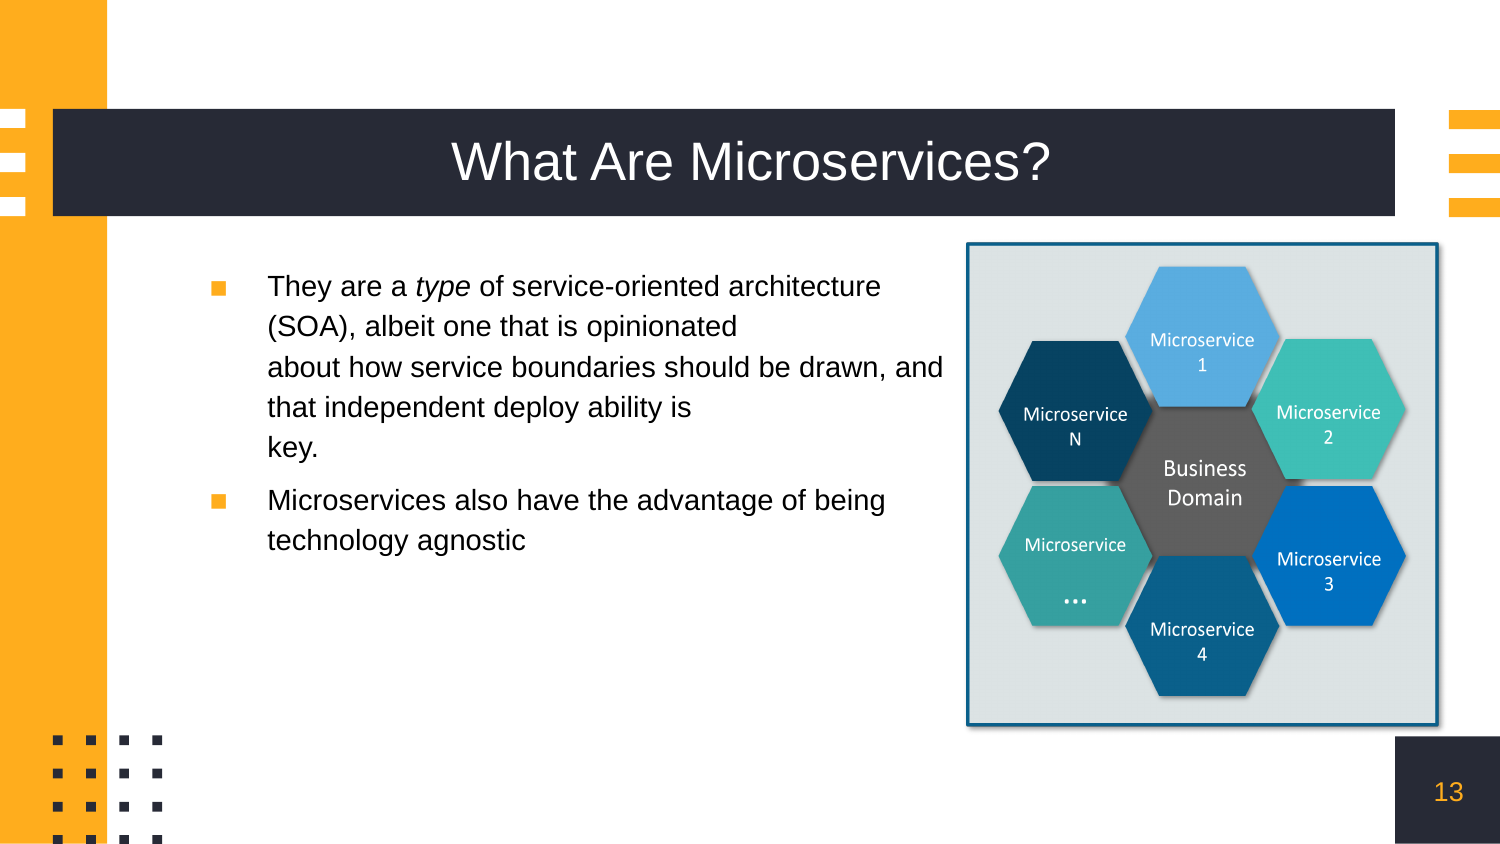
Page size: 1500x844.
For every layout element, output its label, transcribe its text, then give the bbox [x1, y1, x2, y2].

title What Are Microservices? [108, 108, 1396, 217]
picture [960, 236, 1449, 737]
slide_number 13 [1395, 736, 1500, 844]
list They are a type of service-oriented architecture (SOA), albeit one that is opinionated about how service boundaries should be drawn, and that independent deploy ability is key. Microservices also have the advantage of being technology agnostic [192, 262, 955, 737]
